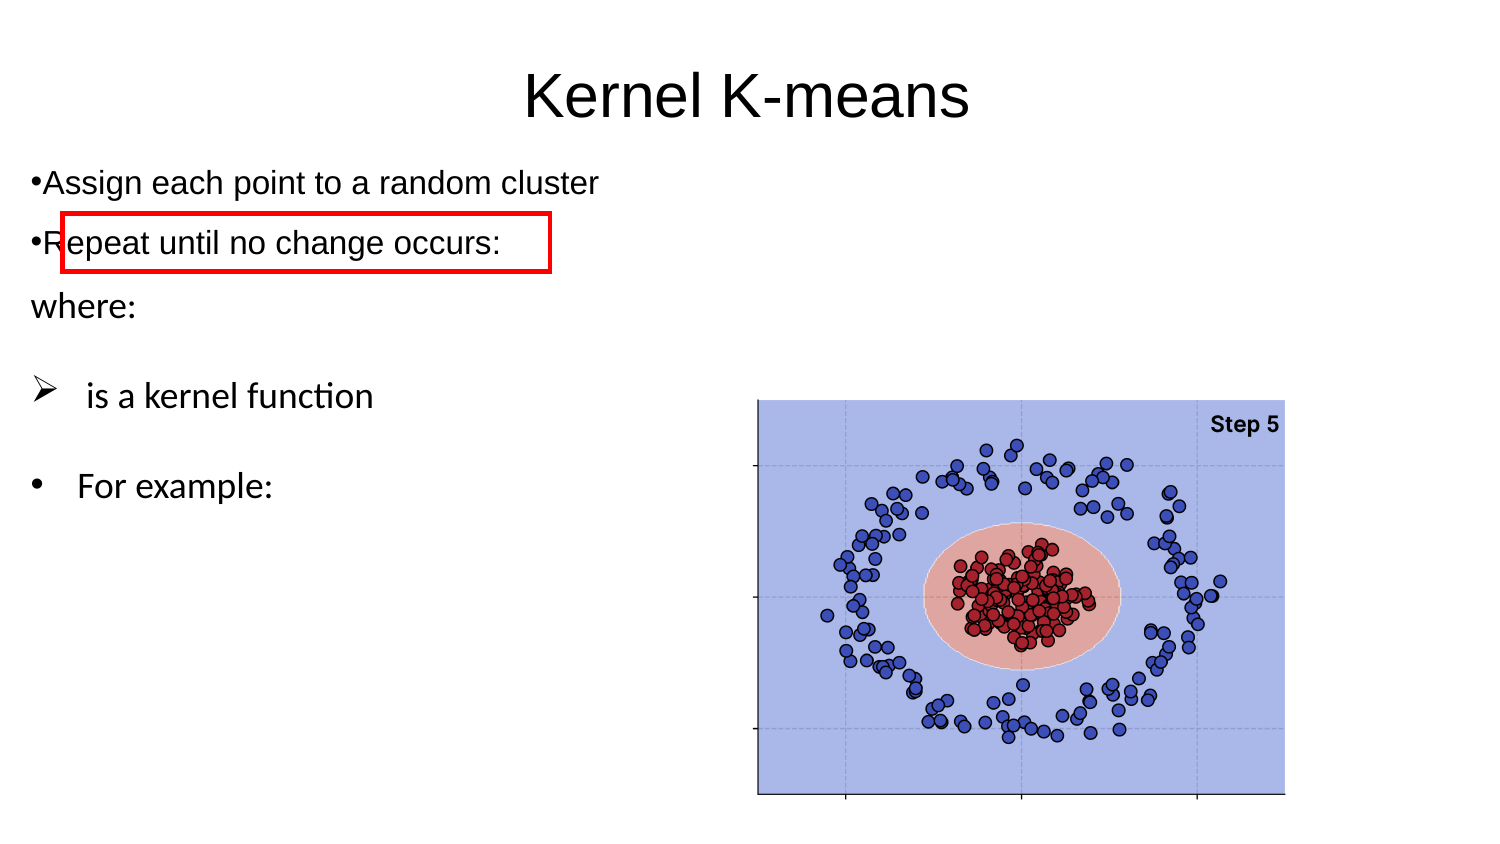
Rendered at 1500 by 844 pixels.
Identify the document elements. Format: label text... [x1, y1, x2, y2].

picture [749, 396, 1290, 802]
text_box Kernel K-means [24, 21, 1470, 163]
text_box [61, 212, 551, 273]
